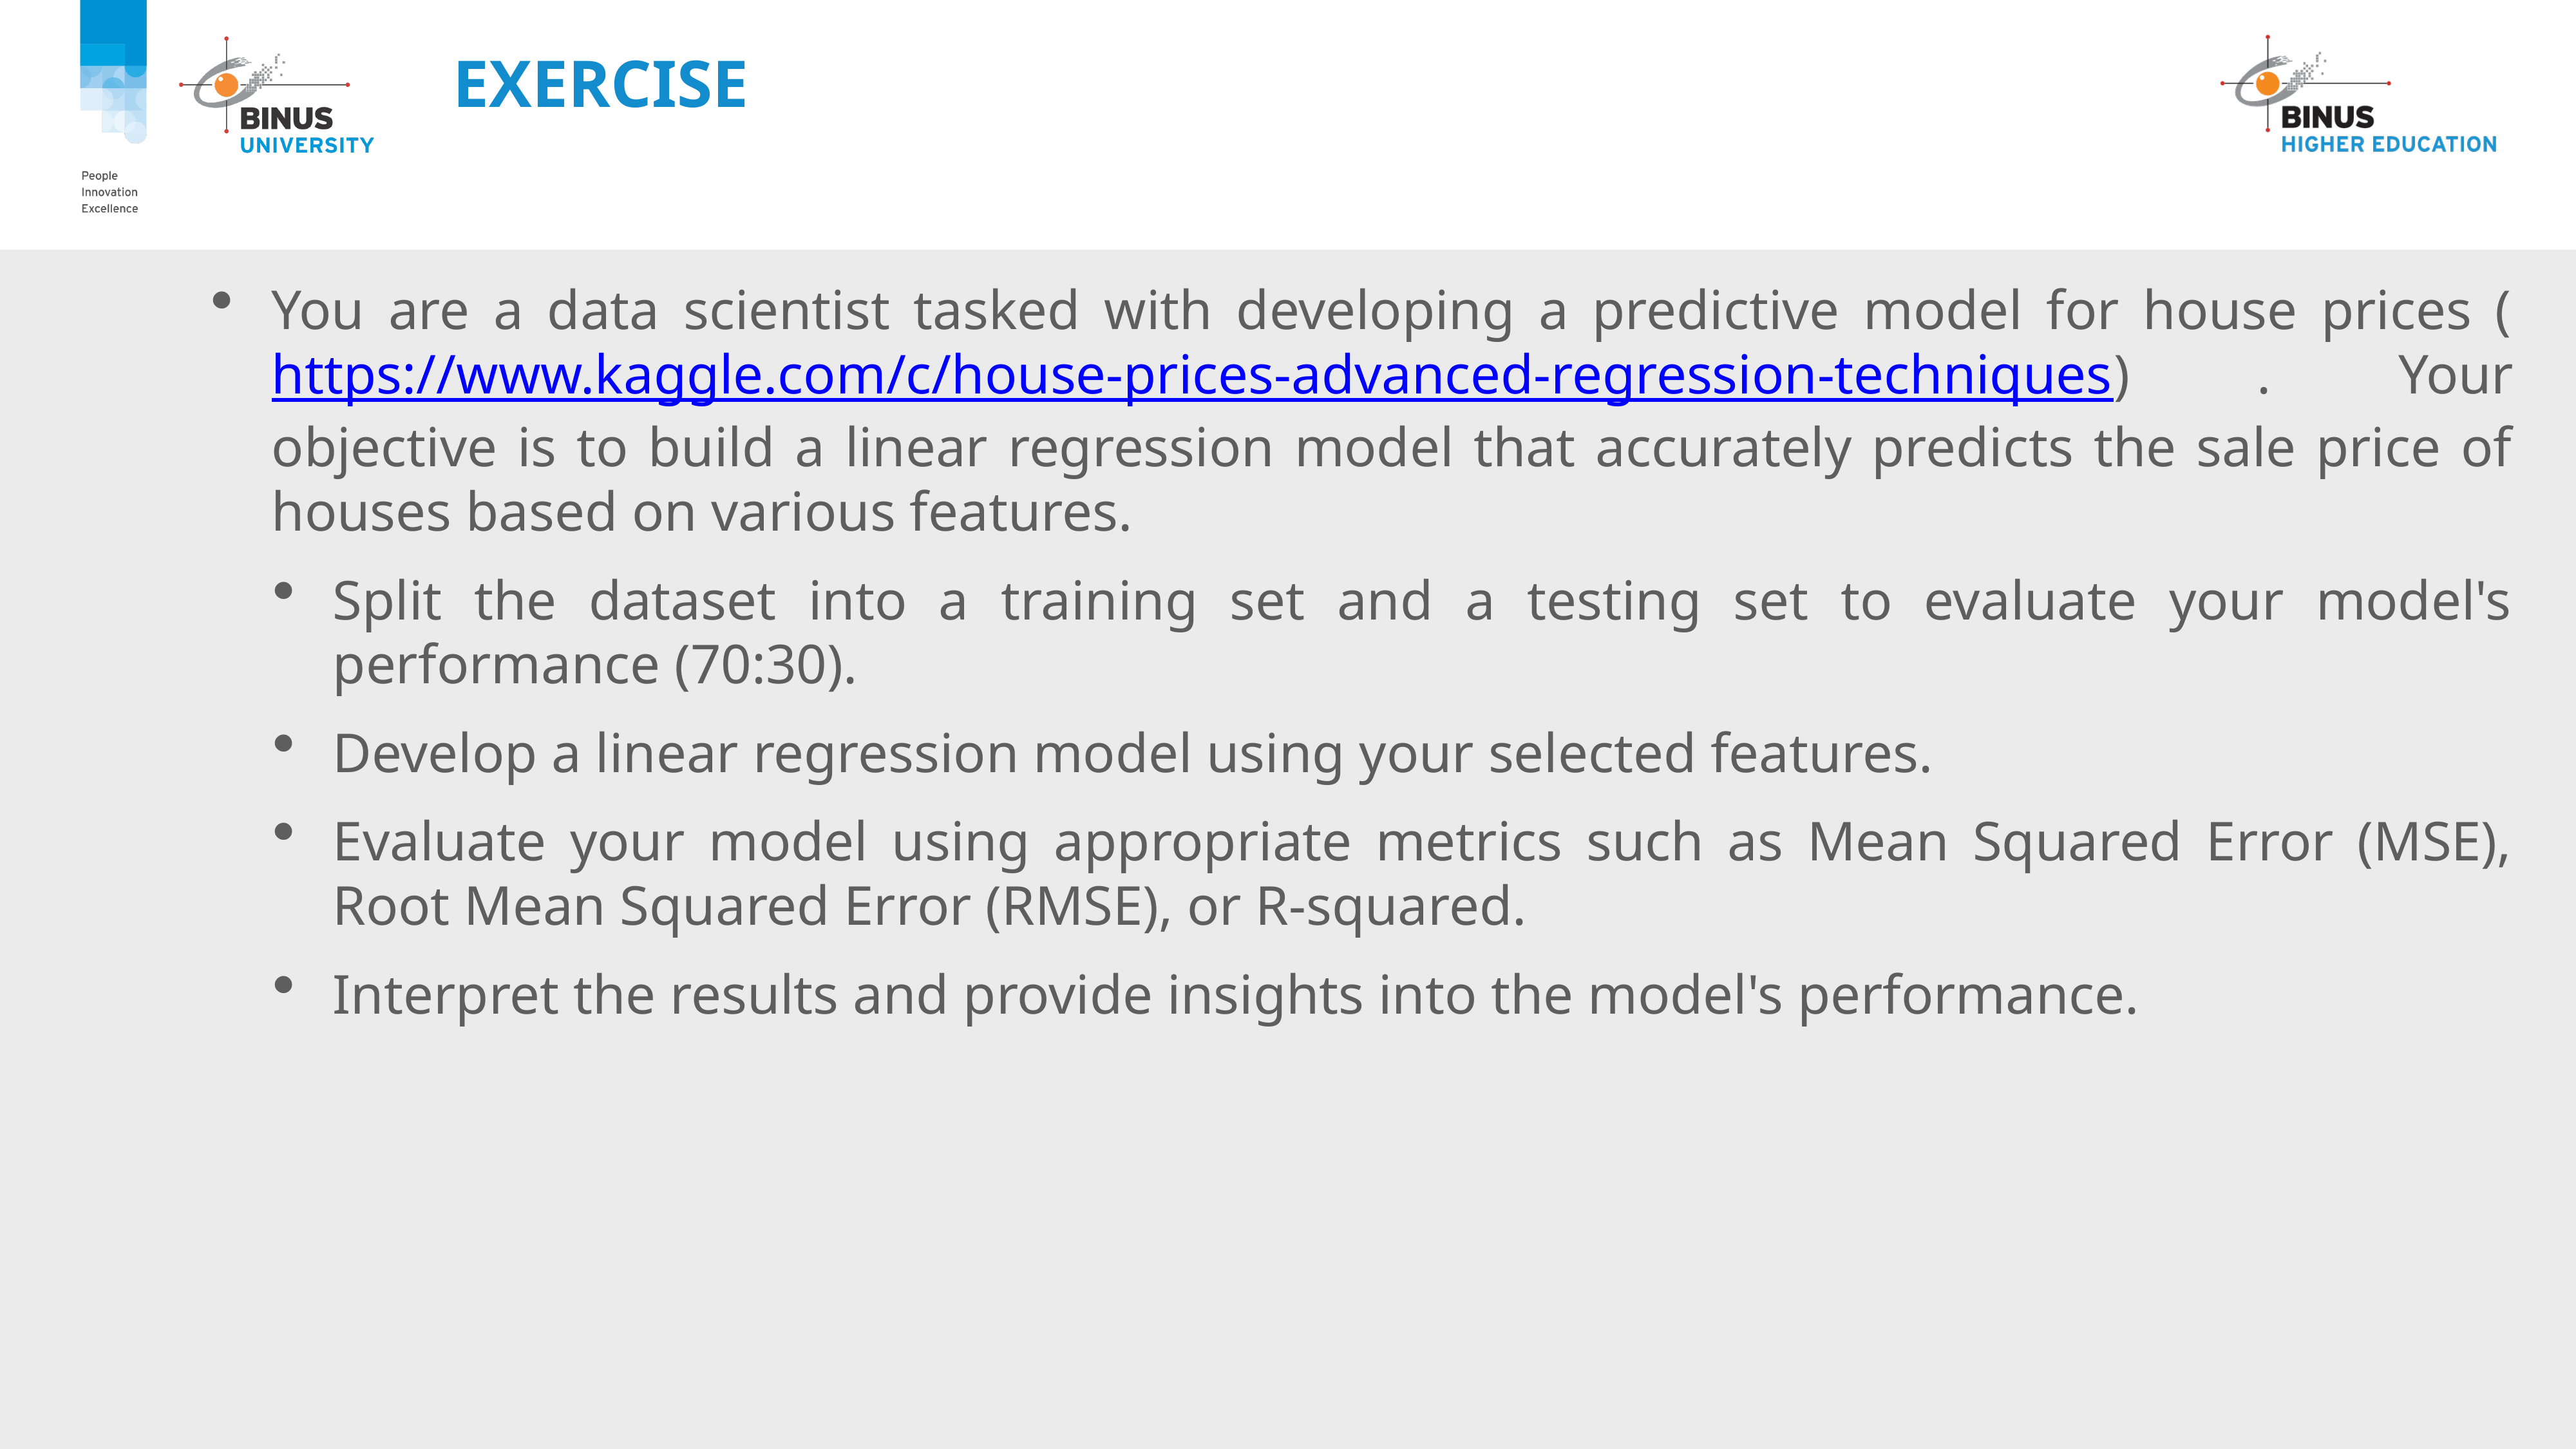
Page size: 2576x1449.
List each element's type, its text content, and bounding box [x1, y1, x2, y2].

list You are a data scientist tasked with developing a predictive model for house prices (https://www.kaggle.com/c/house-prices-advanced-regression-techniques) . Your objective is to build a linear regression model that accurately predicts the sale price of houses based on various features. Split the dataset into a training set and a testing set to evaluate your model's performance (70:30). Develop a linear regression model using your selected features. Evaluate your model using appropriate metrics such as Mean Squared Error (MSE), Root Mean Squared Error (RMSE), or R-squared. Interpret the results and provide insights into the model's performance. [48, 270, 2520, 1449]
picture [81, 146, 146, 213]
picture [2199, 0, 2496, 156]
picture [80, 66, 147, 144]
picture [174, 25, 374, 161]
title Exercise [448, 52, 2003, 108]
